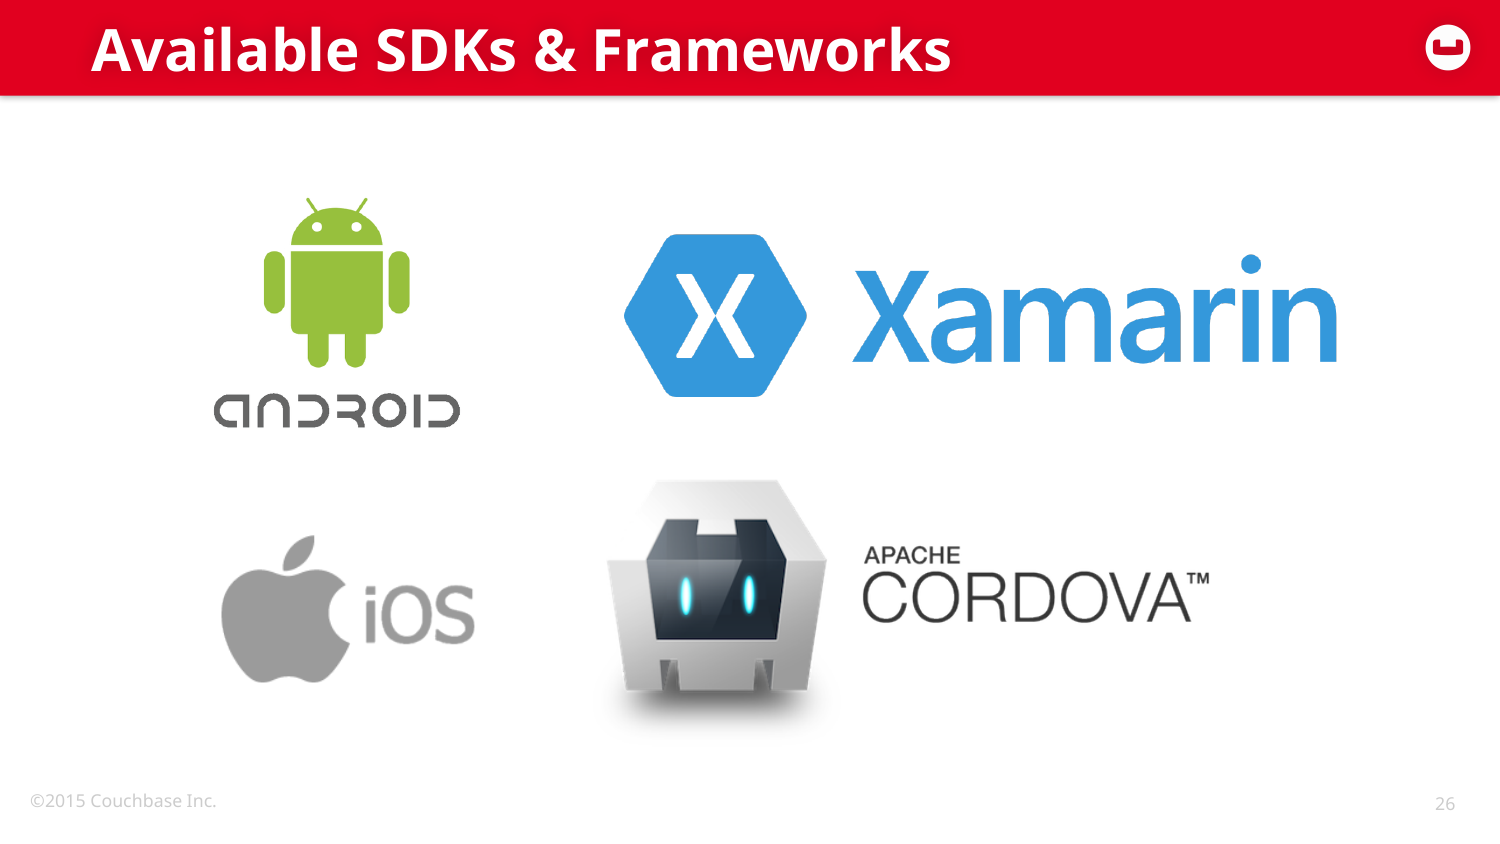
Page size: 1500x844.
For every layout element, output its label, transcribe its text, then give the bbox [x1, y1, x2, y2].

title Available SDKs & Frameworks [76, 2, 1389, 91]
picture [1425, 24, 1471, 71]
picture [118, 134, 1413, 773]
